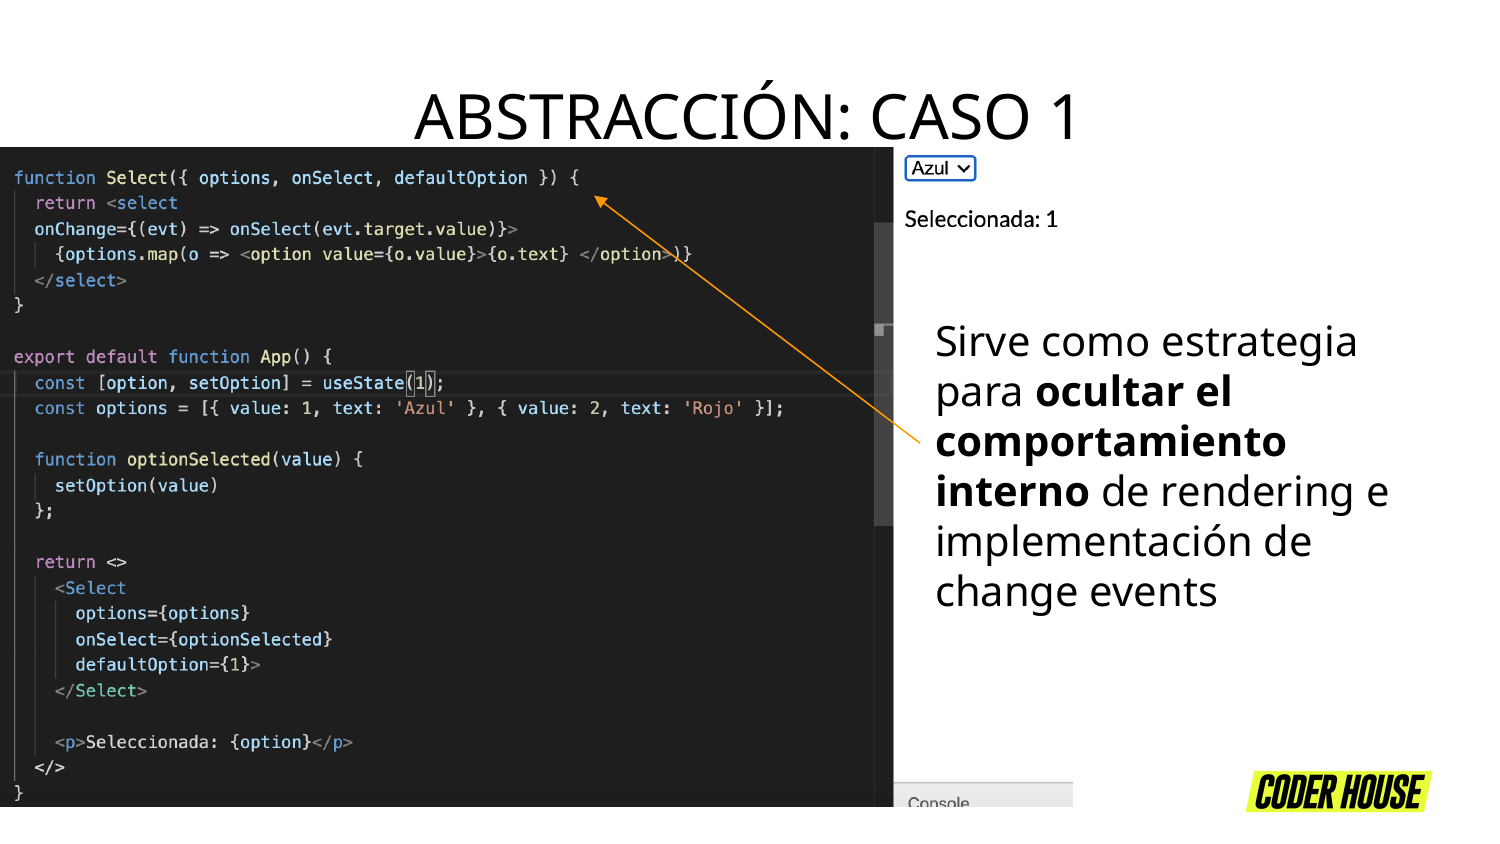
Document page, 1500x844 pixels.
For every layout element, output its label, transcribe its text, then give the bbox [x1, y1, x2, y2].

text_box ABSTRACCIÓN: CASO 1 [0, 0, 1500, 234]
text_box Sirve como estrategia para ocultar el comportamiento interno de rendering e implementación de change events [1076, 249, 1448, 637]
picture [0, 147, 1073, 807]
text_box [593, 195, 921, 444]
picture [1241, 764, 1437, 819]
